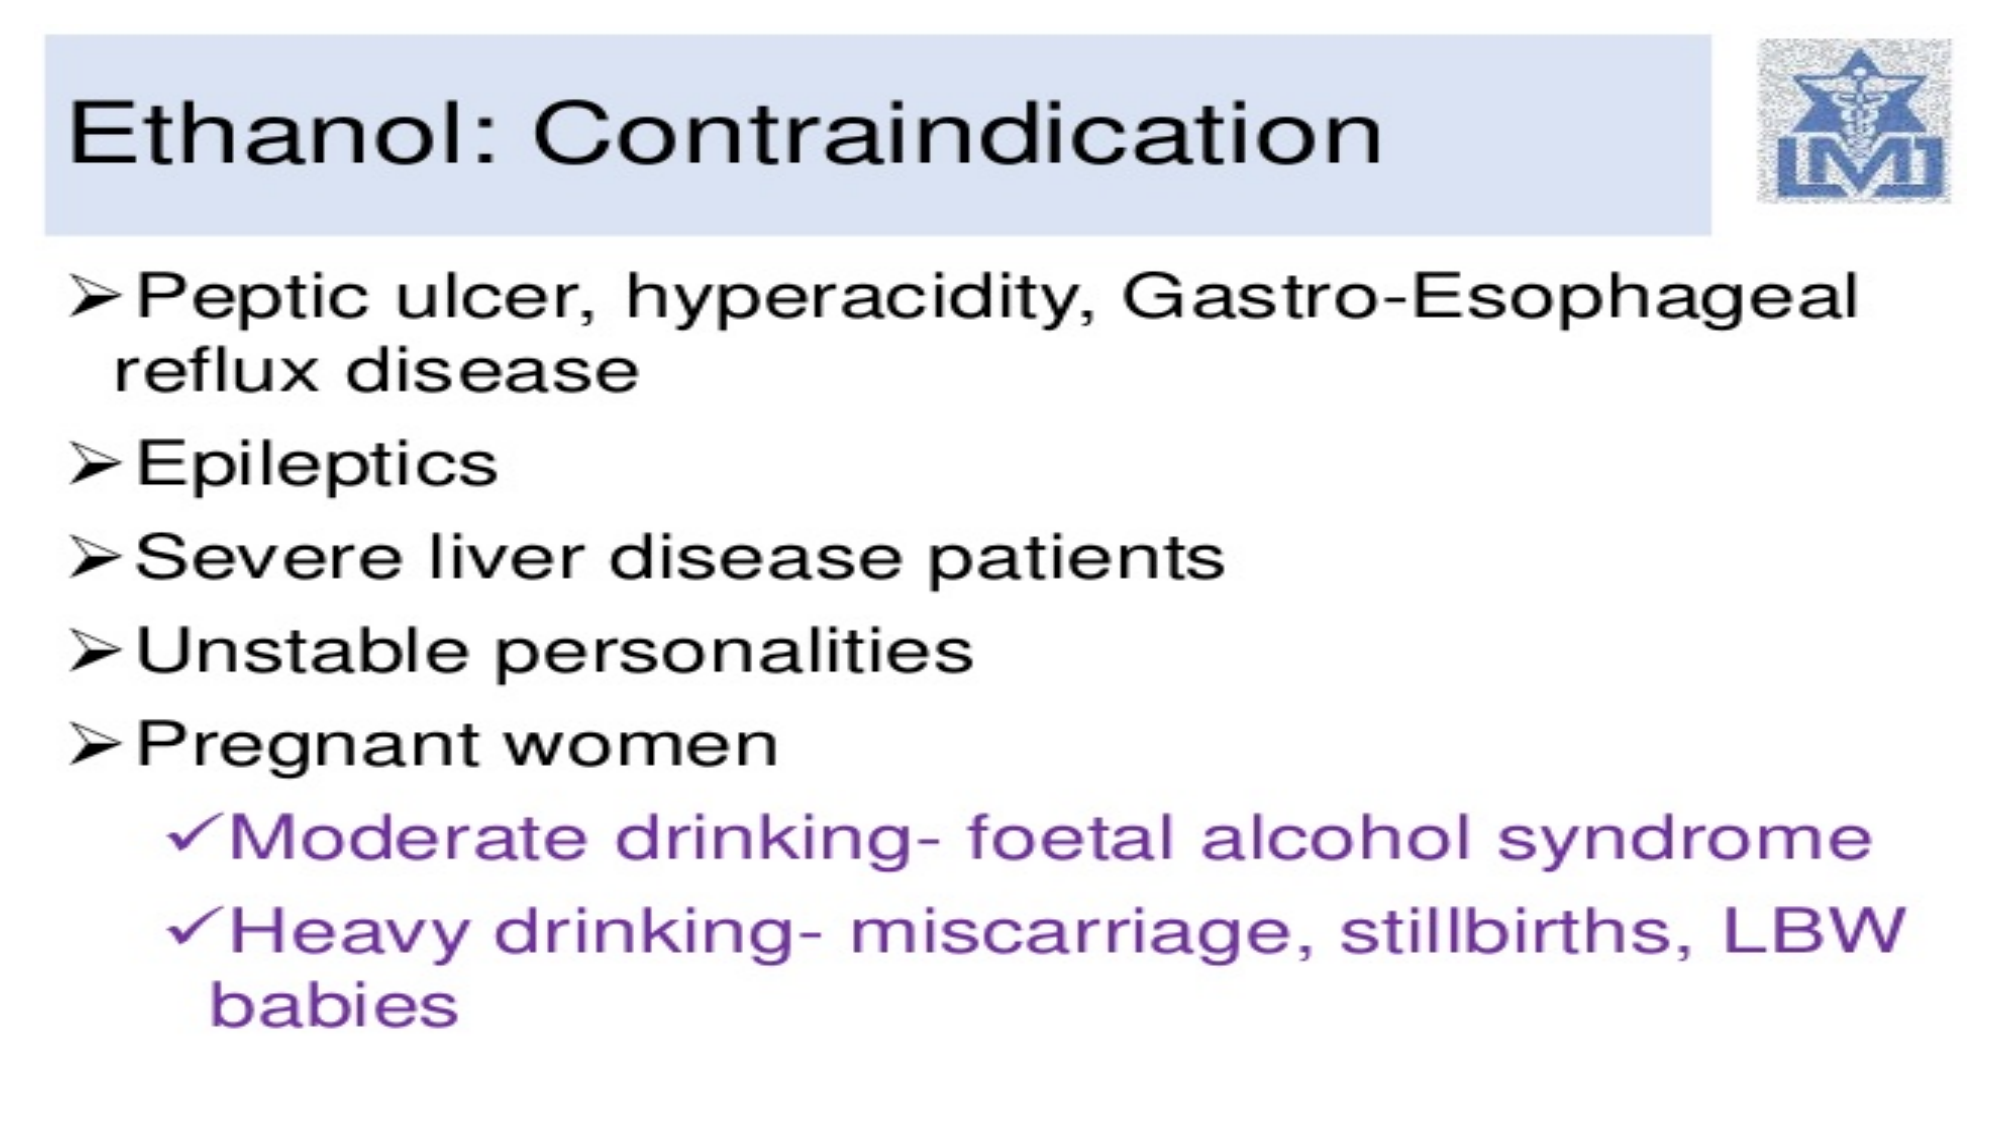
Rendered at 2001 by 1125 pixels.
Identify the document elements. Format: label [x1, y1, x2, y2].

picture [34, 24, 1967, 1066]
